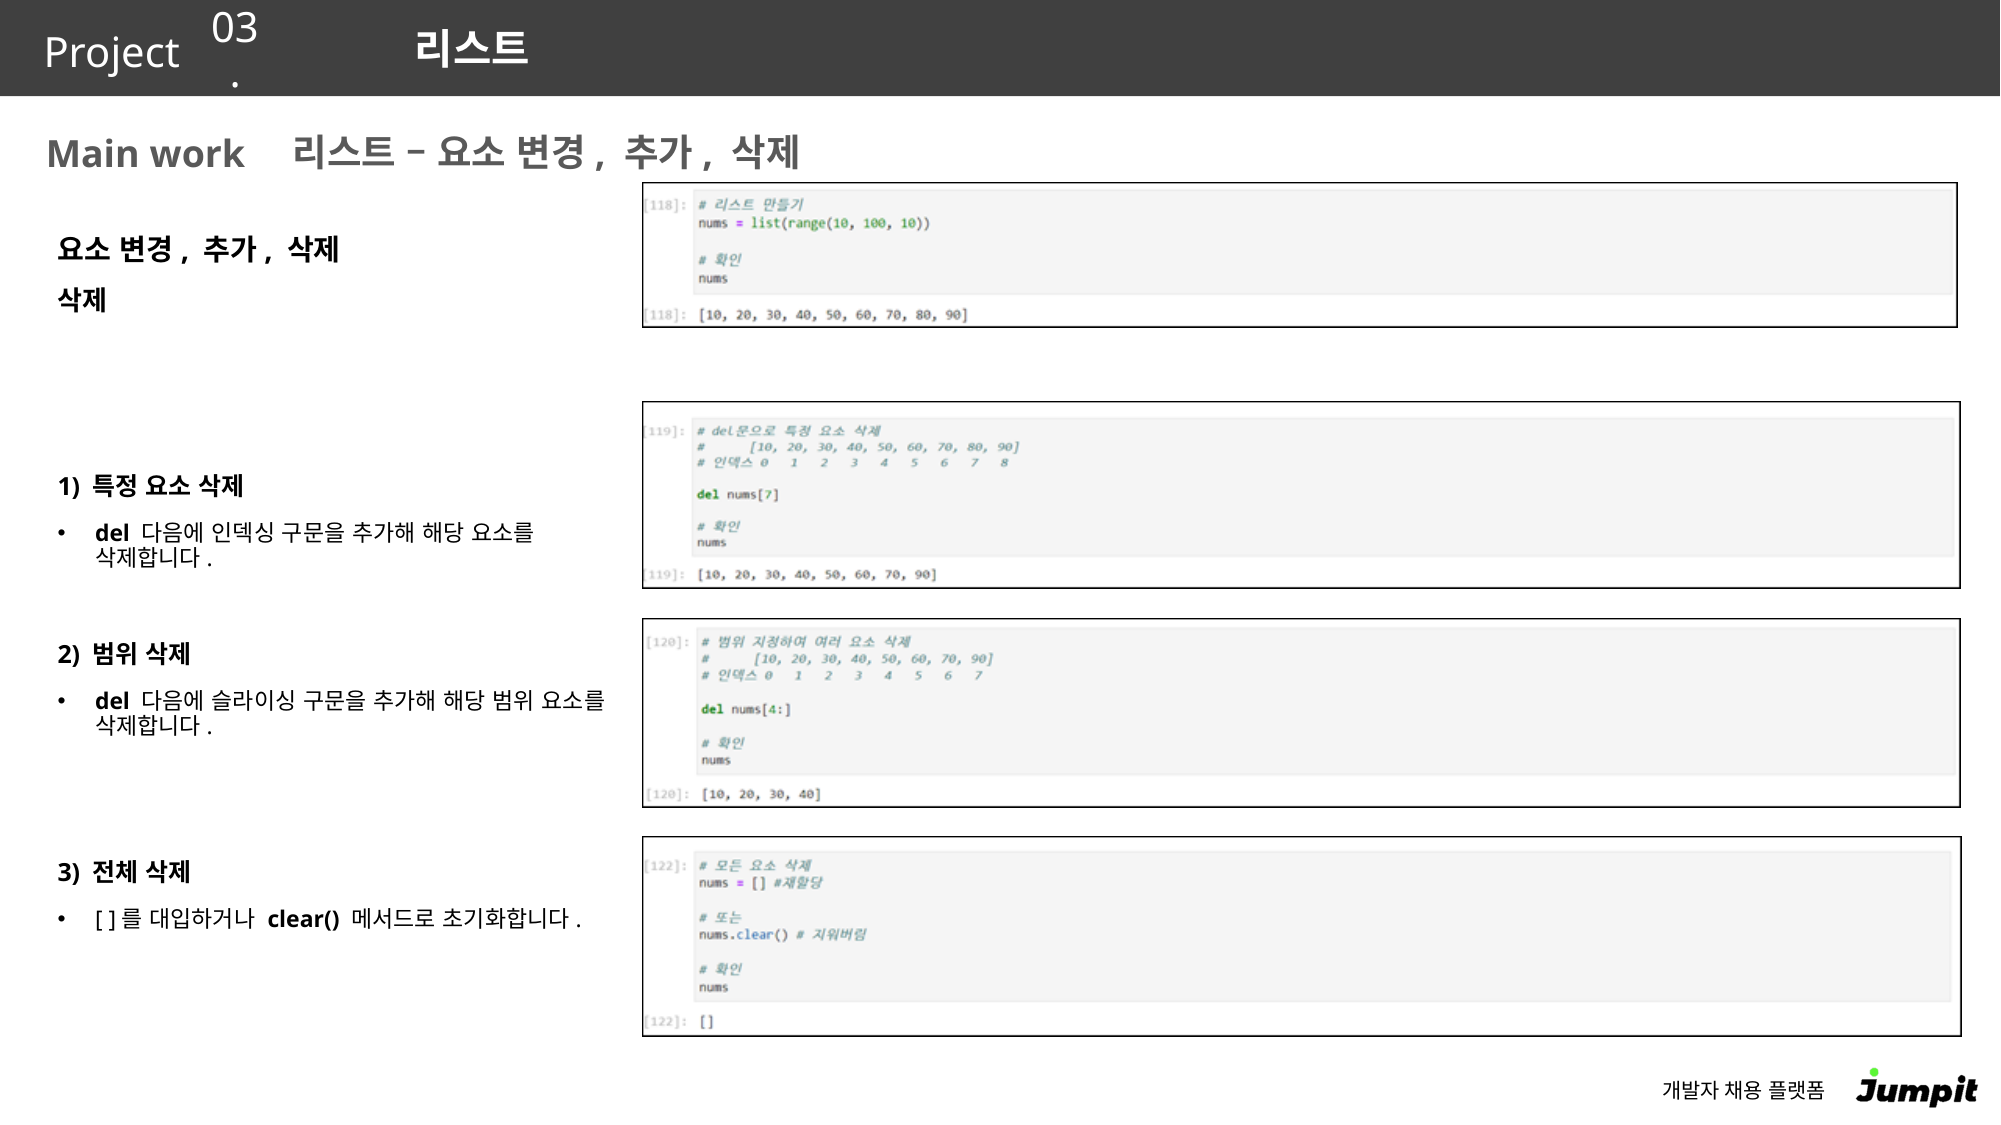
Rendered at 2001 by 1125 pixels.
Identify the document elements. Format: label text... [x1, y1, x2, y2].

picture [642, 401, 1961, 589]
text_box [42, 781, 642, 1043]
picture [642, 182, 1958, 328]
picture [1849, 1063, 1982, 1113]
picture [642, 836, 1962, 1037]
list 리스트 – 요소 변경, 추가, 삭제 [277, 126, 1856, 183]
picture [642, 618, 1961, 808]
list 03. [192, 20, 278, 82]
list 요소 변경, 추가, 삭제 삭제 1) 특정 요소 삭제 del 다음에 인덱싱 구문을 추가해 해당 요소를 삭제합니다. 2) 범위 삭제 del 다음에 슬라이싱 구문을 추가해 해당 범위 요소를 삭제합니다. 3) 전체 삭제 [ ]를 대입하거나 clear() 메서드로 초기화합니다. [42, 227, 642, 781]
list 리스트 [399, 20, 1707, 82]
